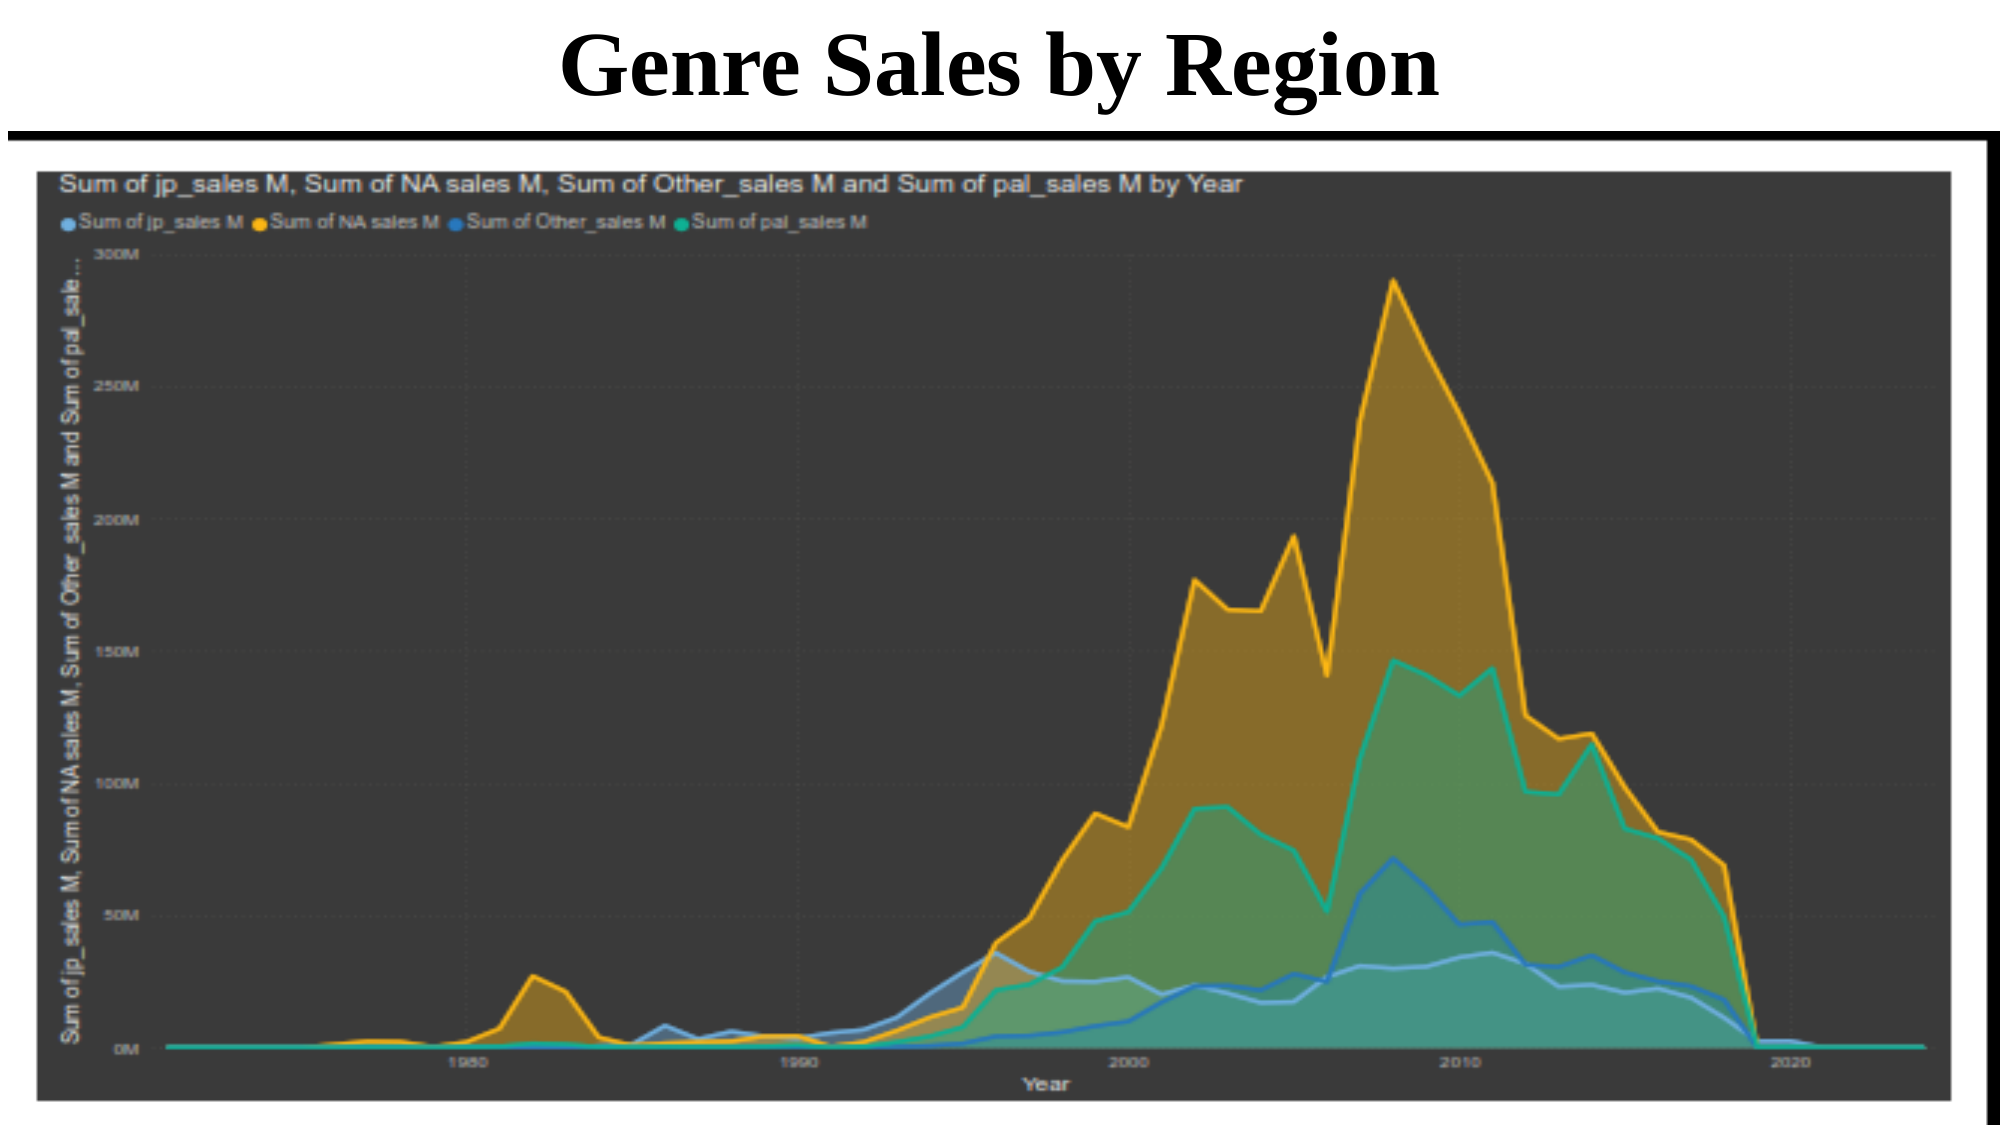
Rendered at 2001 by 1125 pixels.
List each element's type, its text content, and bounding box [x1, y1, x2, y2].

picture [8, 131, 2000, 1125]
title Genre Sales by Region [137, 0, 1863, 131]
